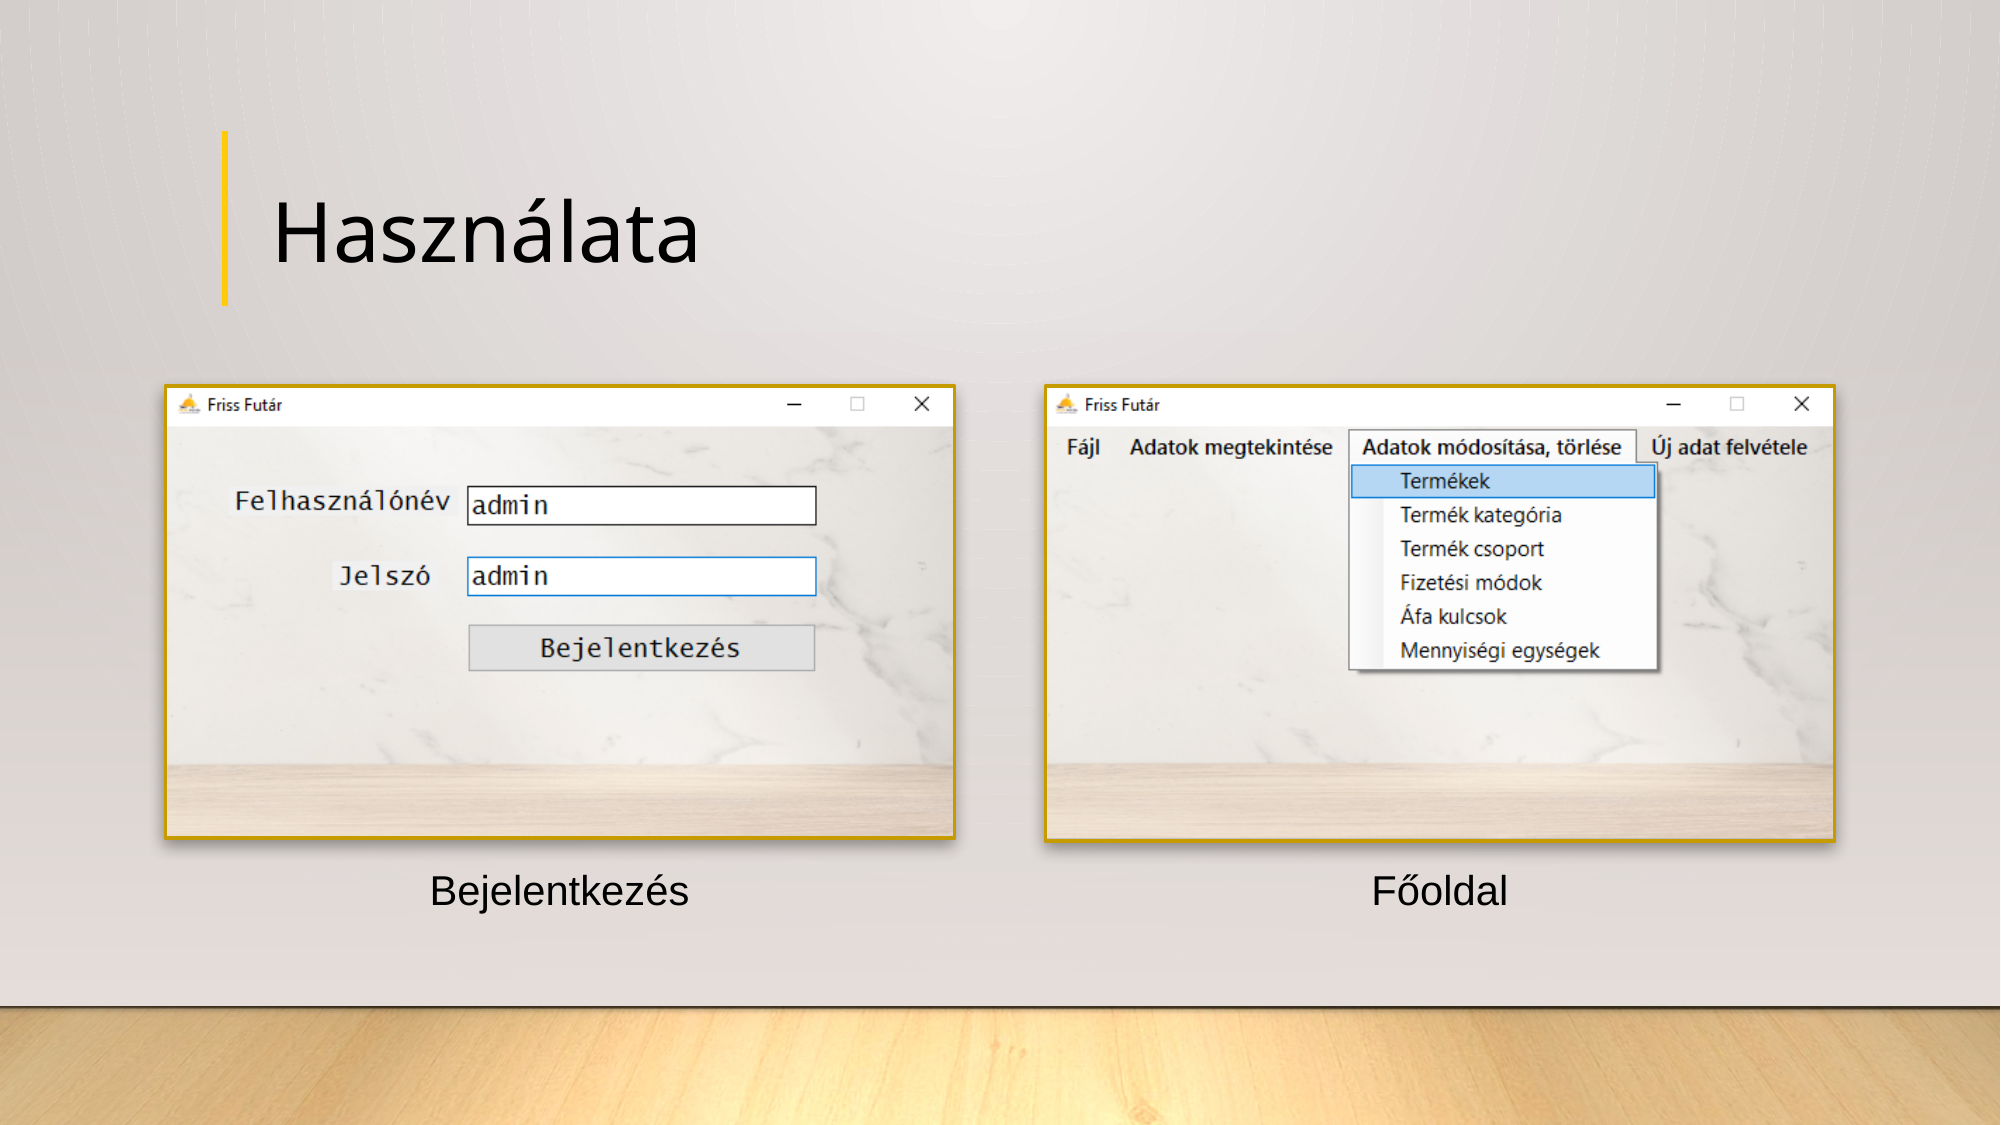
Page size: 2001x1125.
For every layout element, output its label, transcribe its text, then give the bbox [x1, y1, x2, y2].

picture [0, 1006, 2000, 1125]
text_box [1047, 387, 1833, 923]
title Használata [256, 145, 1819, 289]
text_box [166, 387, 953, 923]
